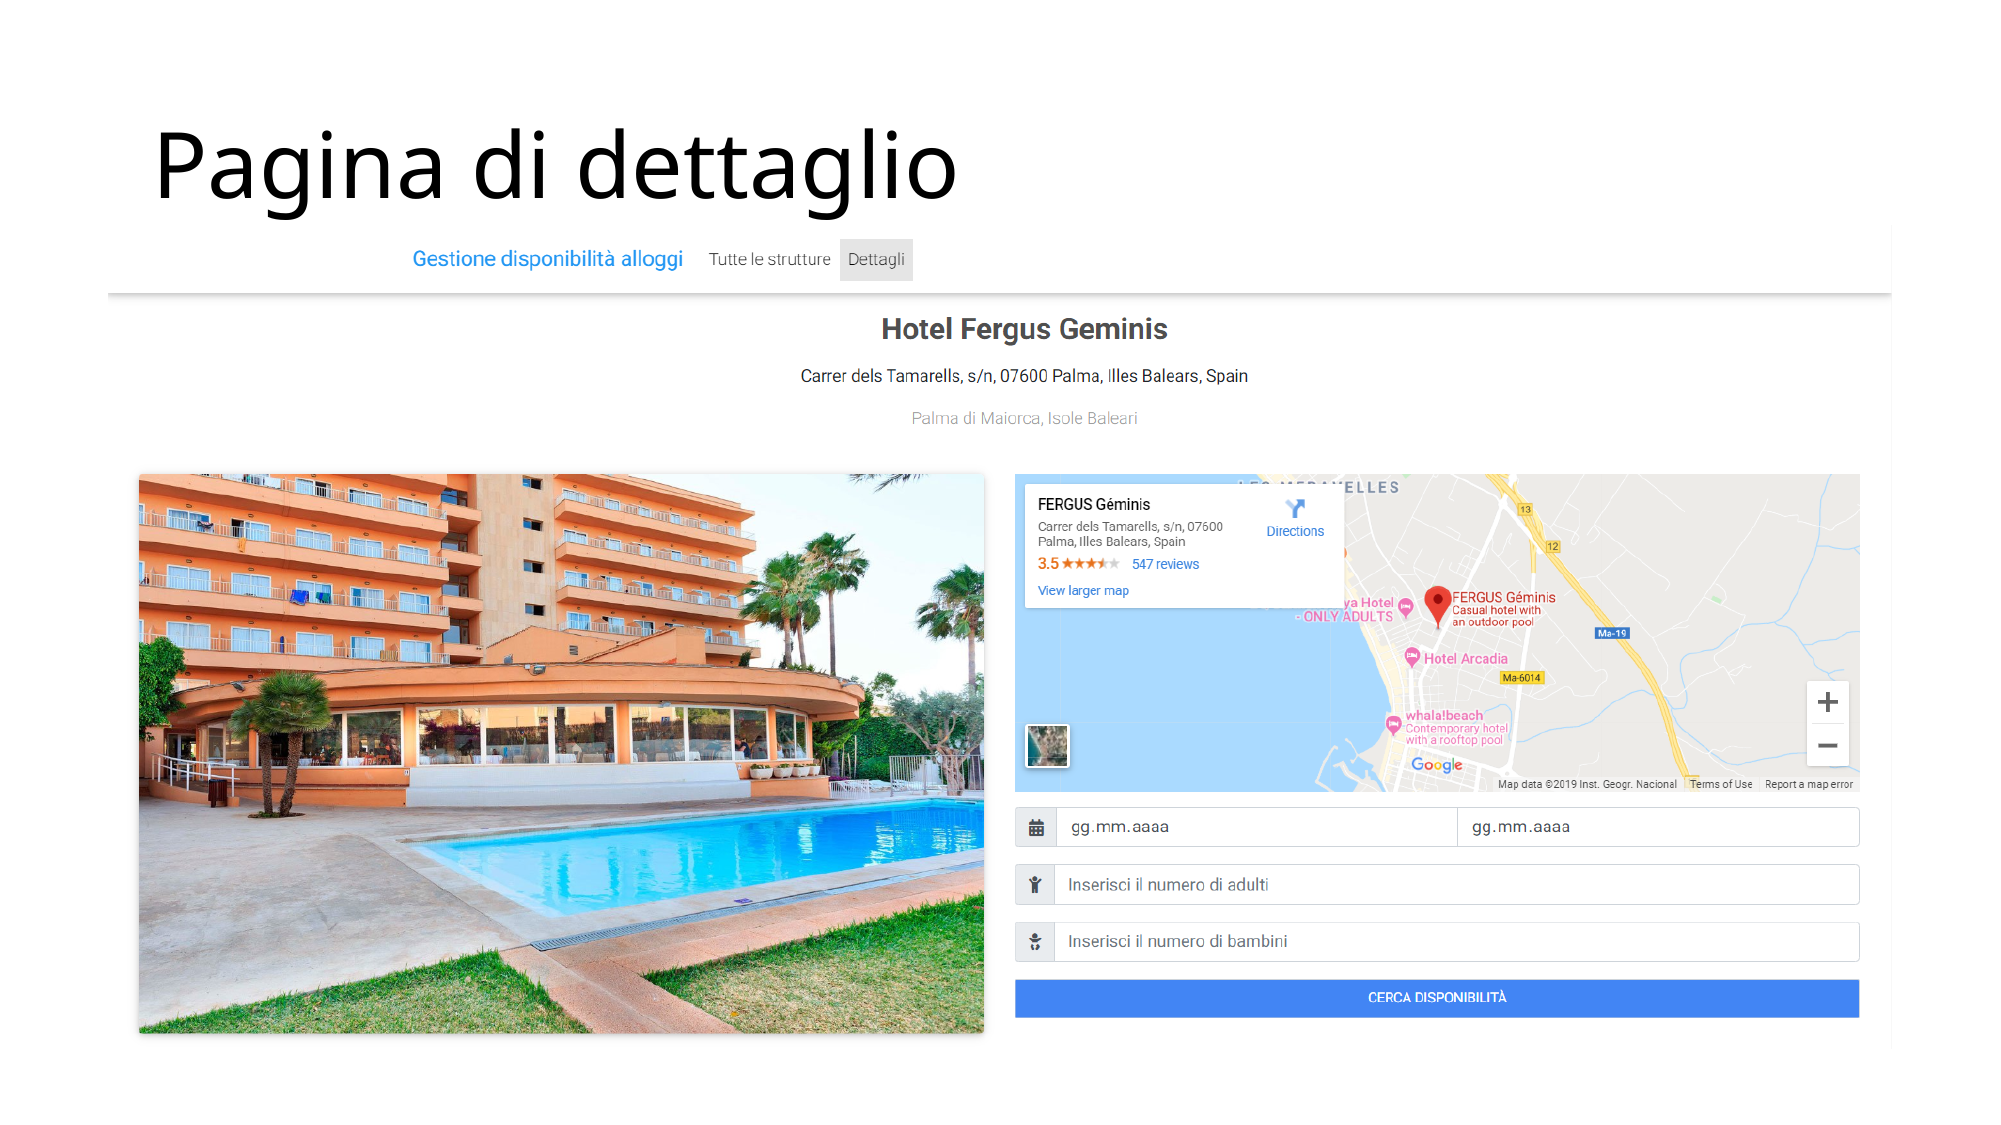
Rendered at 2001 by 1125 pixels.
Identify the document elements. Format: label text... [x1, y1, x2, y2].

title Pagina di dettaglio [137, 59, 1863, 225]
picture [108, 225, 1892, 1049]
